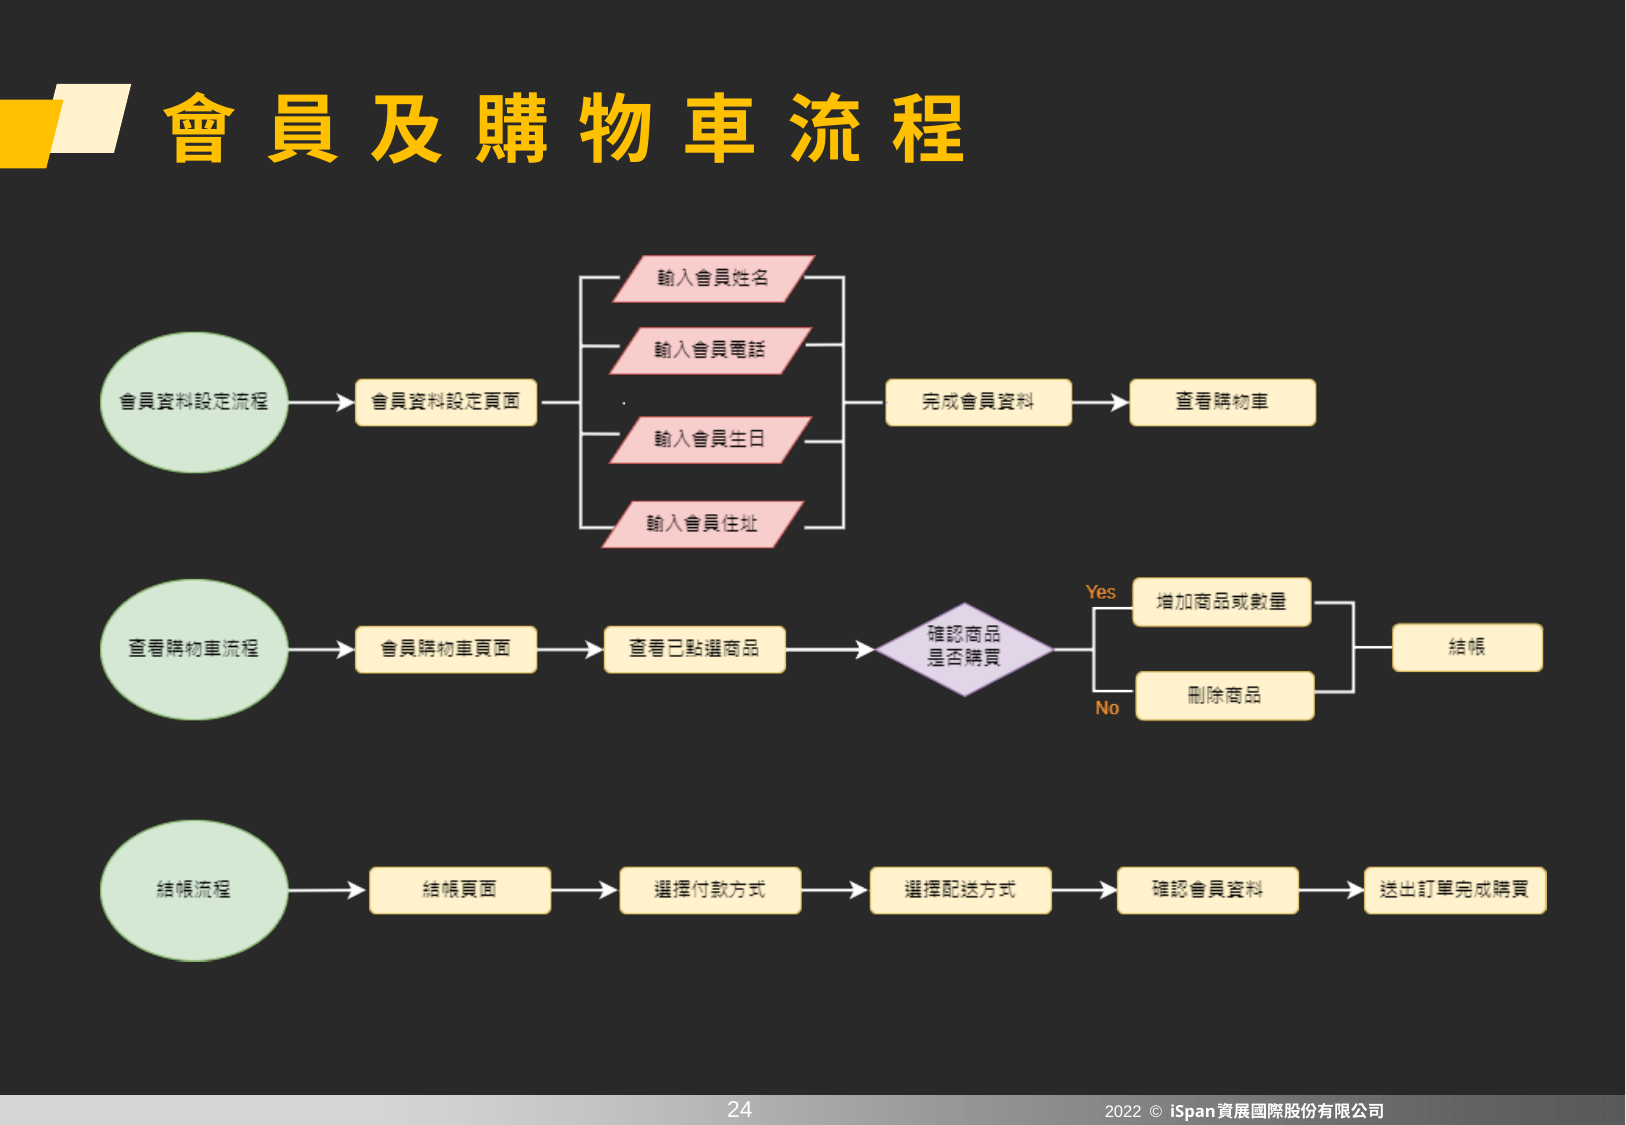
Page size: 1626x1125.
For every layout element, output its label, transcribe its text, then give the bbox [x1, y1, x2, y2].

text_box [0, 83, 132, 169]
picture [0, 0, 1626, 1125]
text_box 會 員 及 購 物 車 流 程 [146, 70, 1247, 183]
